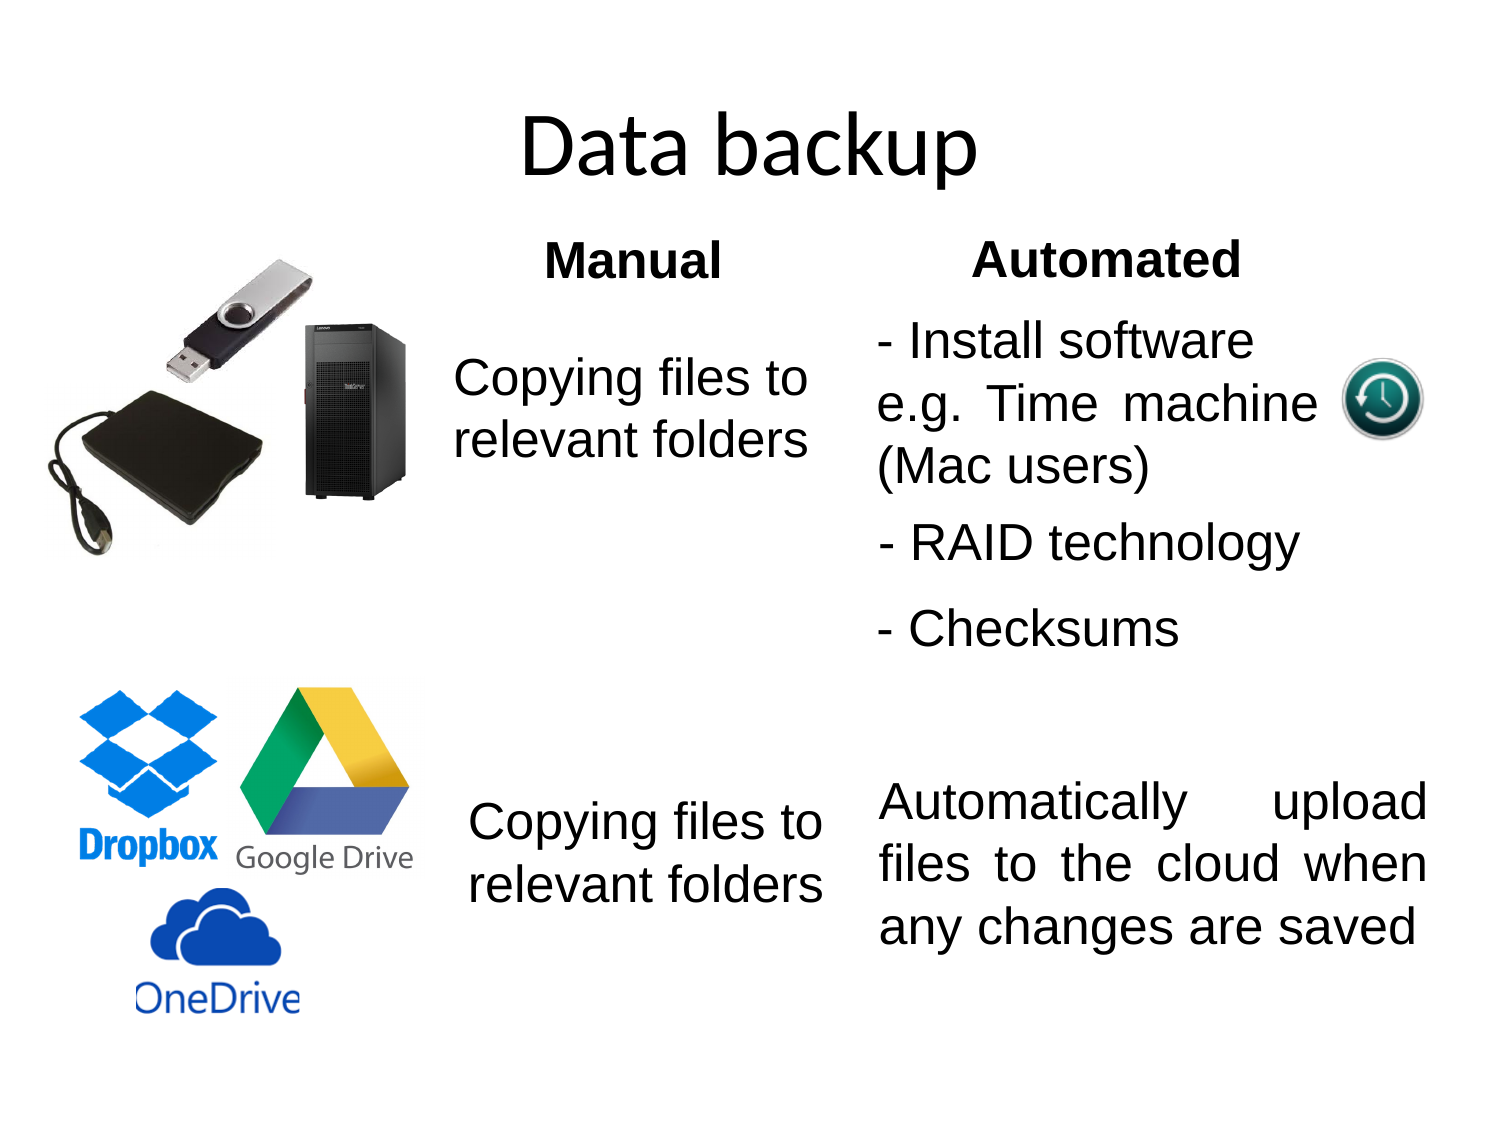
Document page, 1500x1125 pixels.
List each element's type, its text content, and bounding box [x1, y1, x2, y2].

text_box - RAID technology [872, 501, 1307, 579]
title Data backup [75, 45, 1425, 233]
text_box Automated [929, 233, 1284, 306]
picture [135, 888, 300, 1018]
text_box Automatically upload files to the cloud when any changes are saved [878, 743, 1429, 979]
text_box Copying files to relevant folders [423, 346, 849, 465]
picture [1337, 353, 1429, 445]
picture [79, 690, 218, 867]
text_box Manual [506, 233, 761, 309]
text_box - Install software e.g. Time machine (Mac users) [876, 311, 1320, 489]
picture [44, 234, 418, 560]
text_box - Checksums [872, 586, 1185, 665]
picture [226, 676, 425, 879]
text_box Copying files to relevant folders [435, 791, 857, 910]
